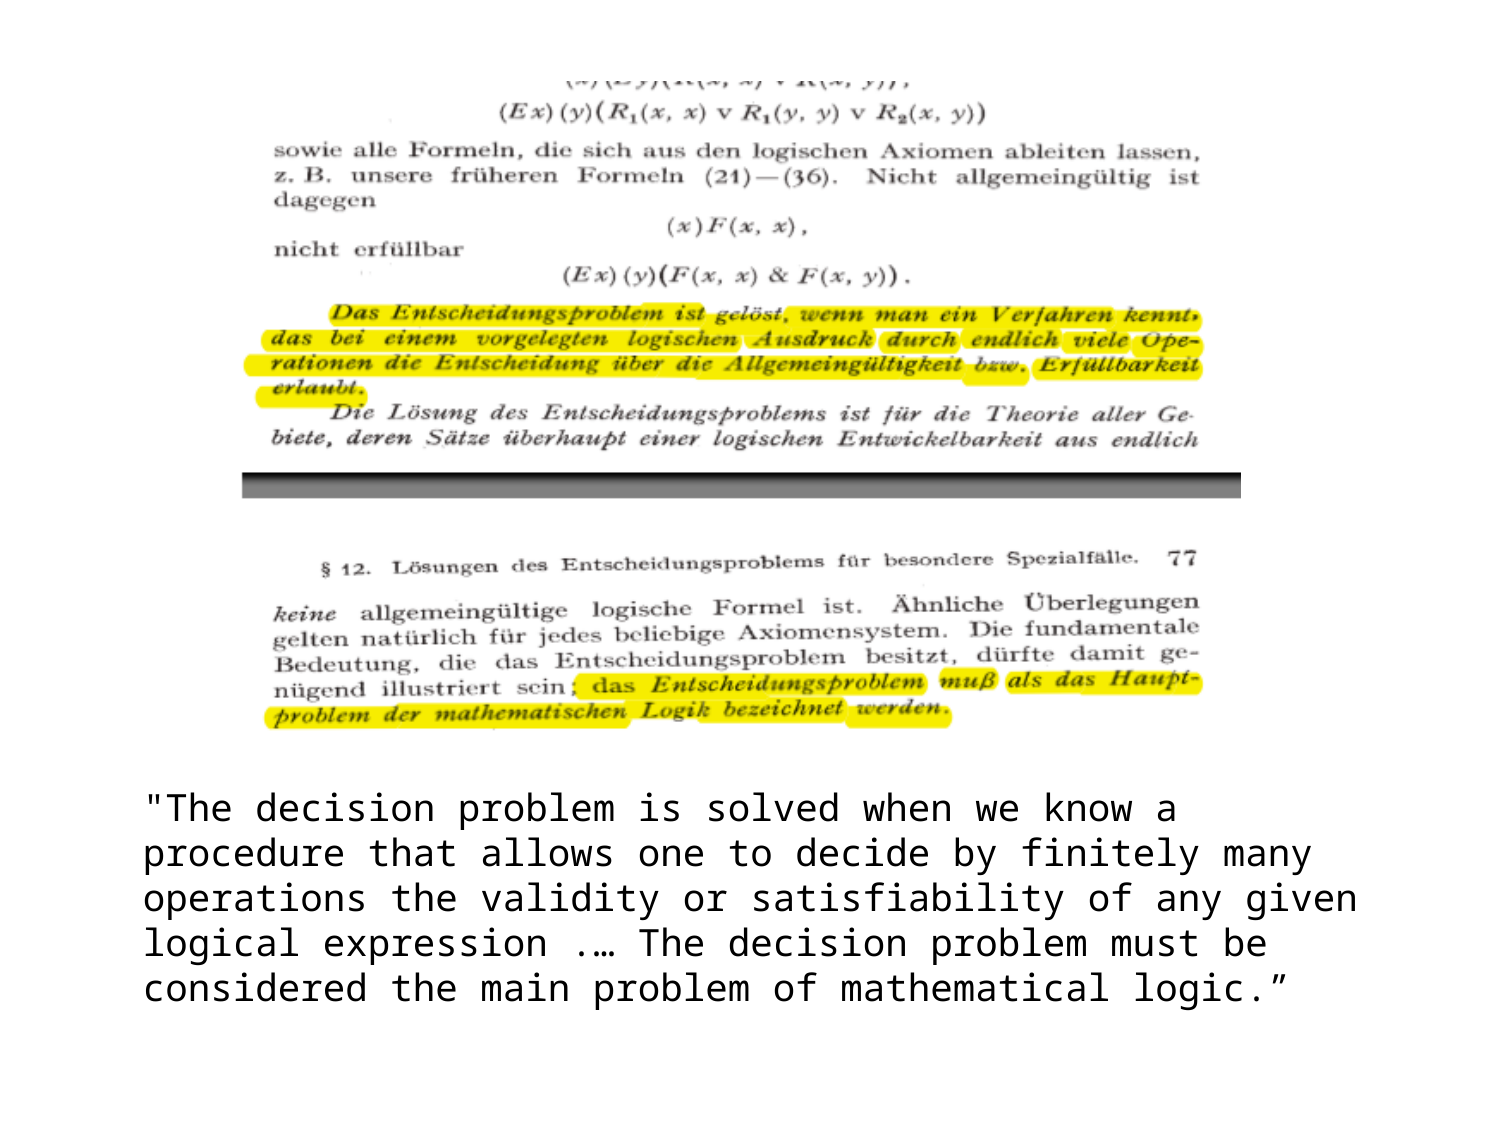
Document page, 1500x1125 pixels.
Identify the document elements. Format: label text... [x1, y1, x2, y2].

picture [227, 81, 1241, 778]
text_box "The decision problem is solved when we know a procedure that allows one to decide by finitely many operations the validity or satisfiability of any given logical expression .… The decision problem must be considered the main problem of mathematical logic.” [128, 776, 1394, 1017]
